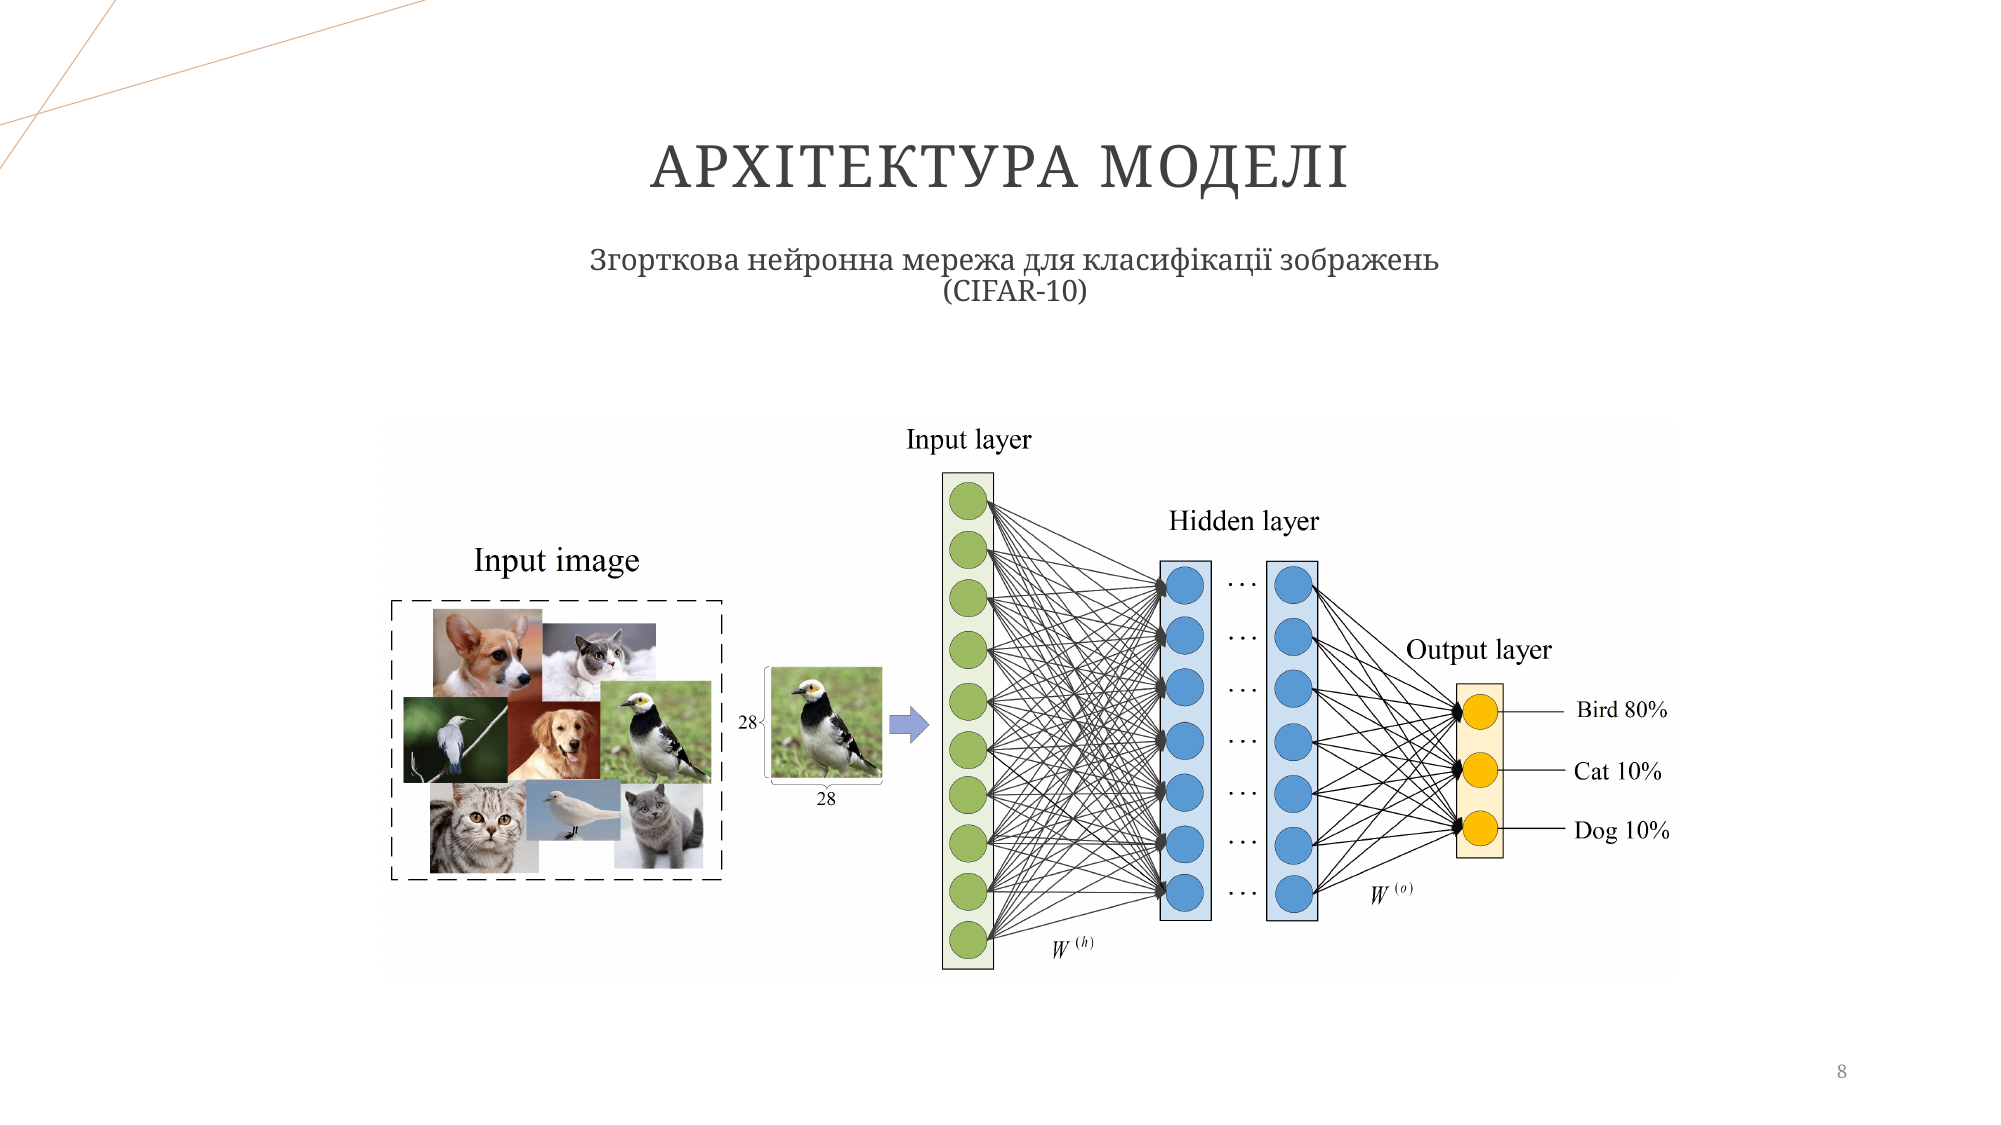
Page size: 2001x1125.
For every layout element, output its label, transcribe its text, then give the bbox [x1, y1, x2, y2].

title Архітектура Моделі [137, 59, 1863, 278]
slide_number 8 [1412, 1042, 1863, 1103]
picture [382, 418, 1675, 979]
list Згорткова нейронна мережа для класифікації зображень (CIFAR-10) [545, 237, 1486, 316]
